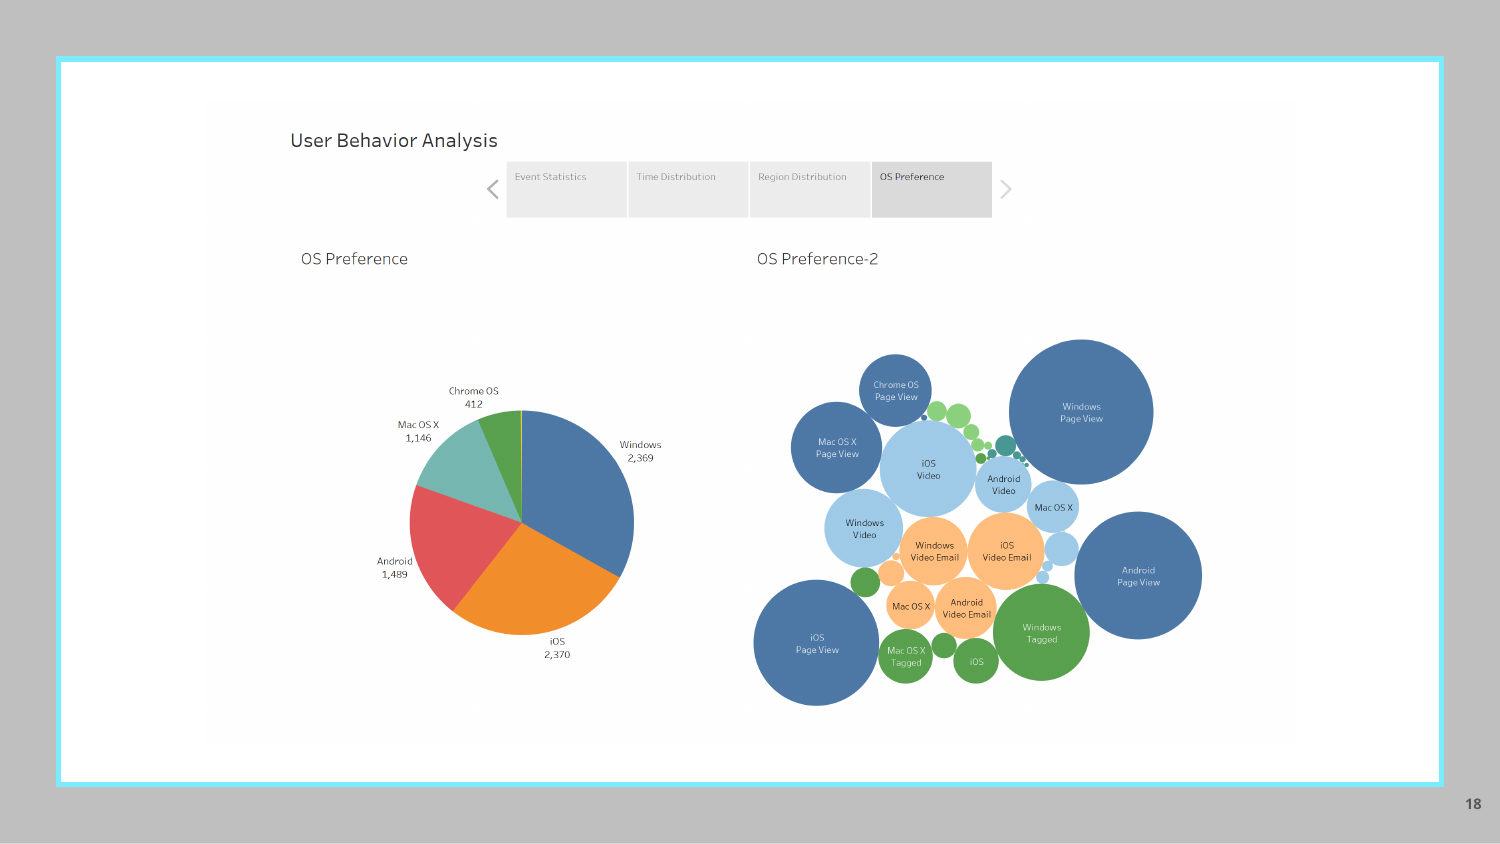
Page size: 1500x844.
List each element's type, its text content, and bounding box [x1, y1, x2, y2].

text_box [58, 58, 1442, 785]
text_box [0, 0, 1500, 844]
slide_number 18 [1308, 782, 1497, 827]
picture [202, 98, 1298, 745]
